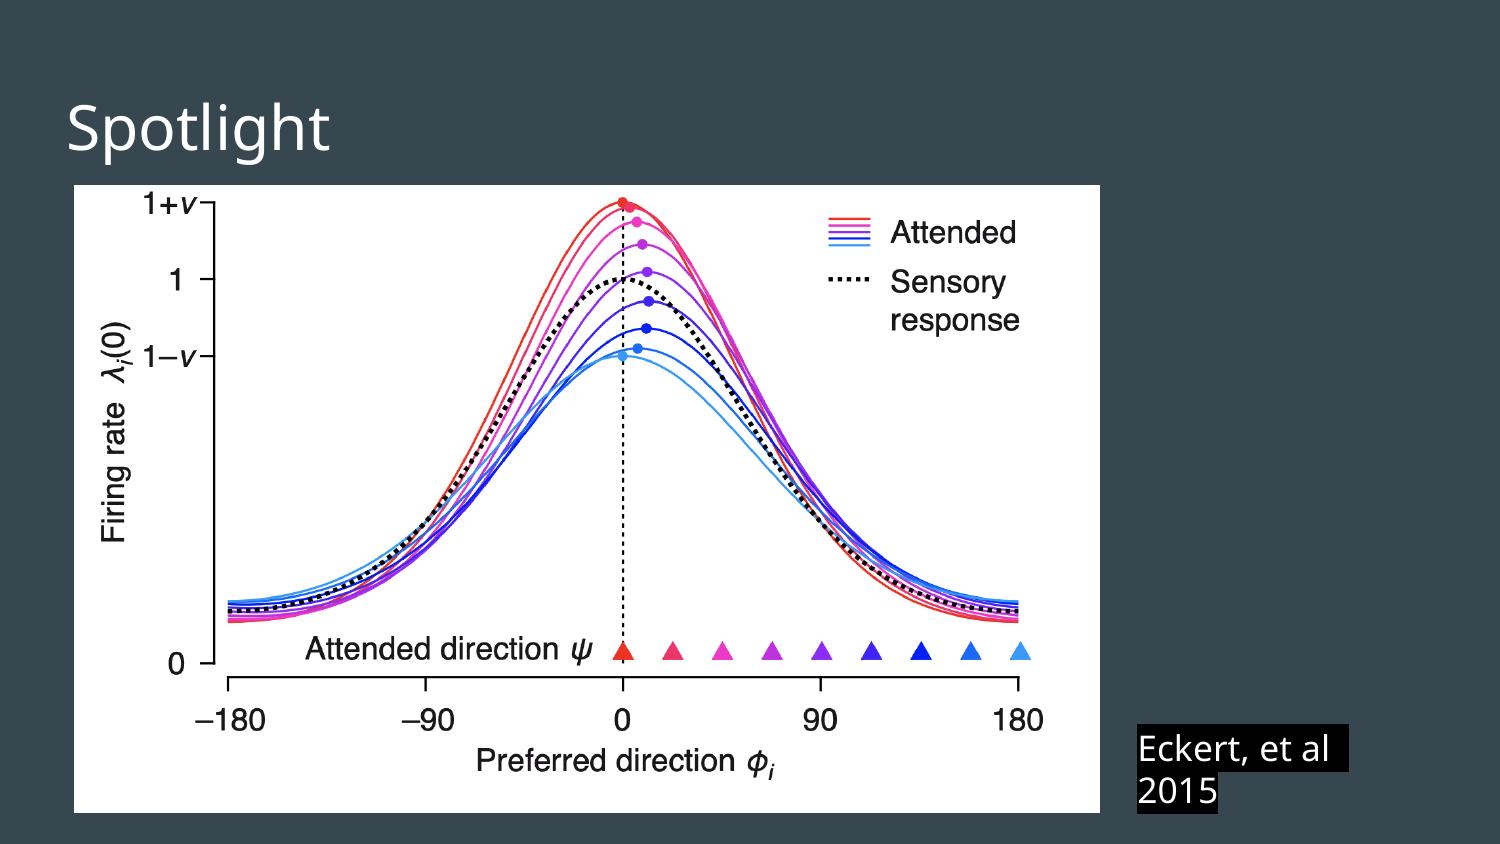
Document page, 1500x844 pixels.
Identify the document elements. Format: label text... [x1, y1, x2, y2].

title Spotlight [51, 72, 1449, 167]
picture [74, 185, 1100, 813]
text_box Eckert, et al 2015 [1122, 711, 1449, 805]
